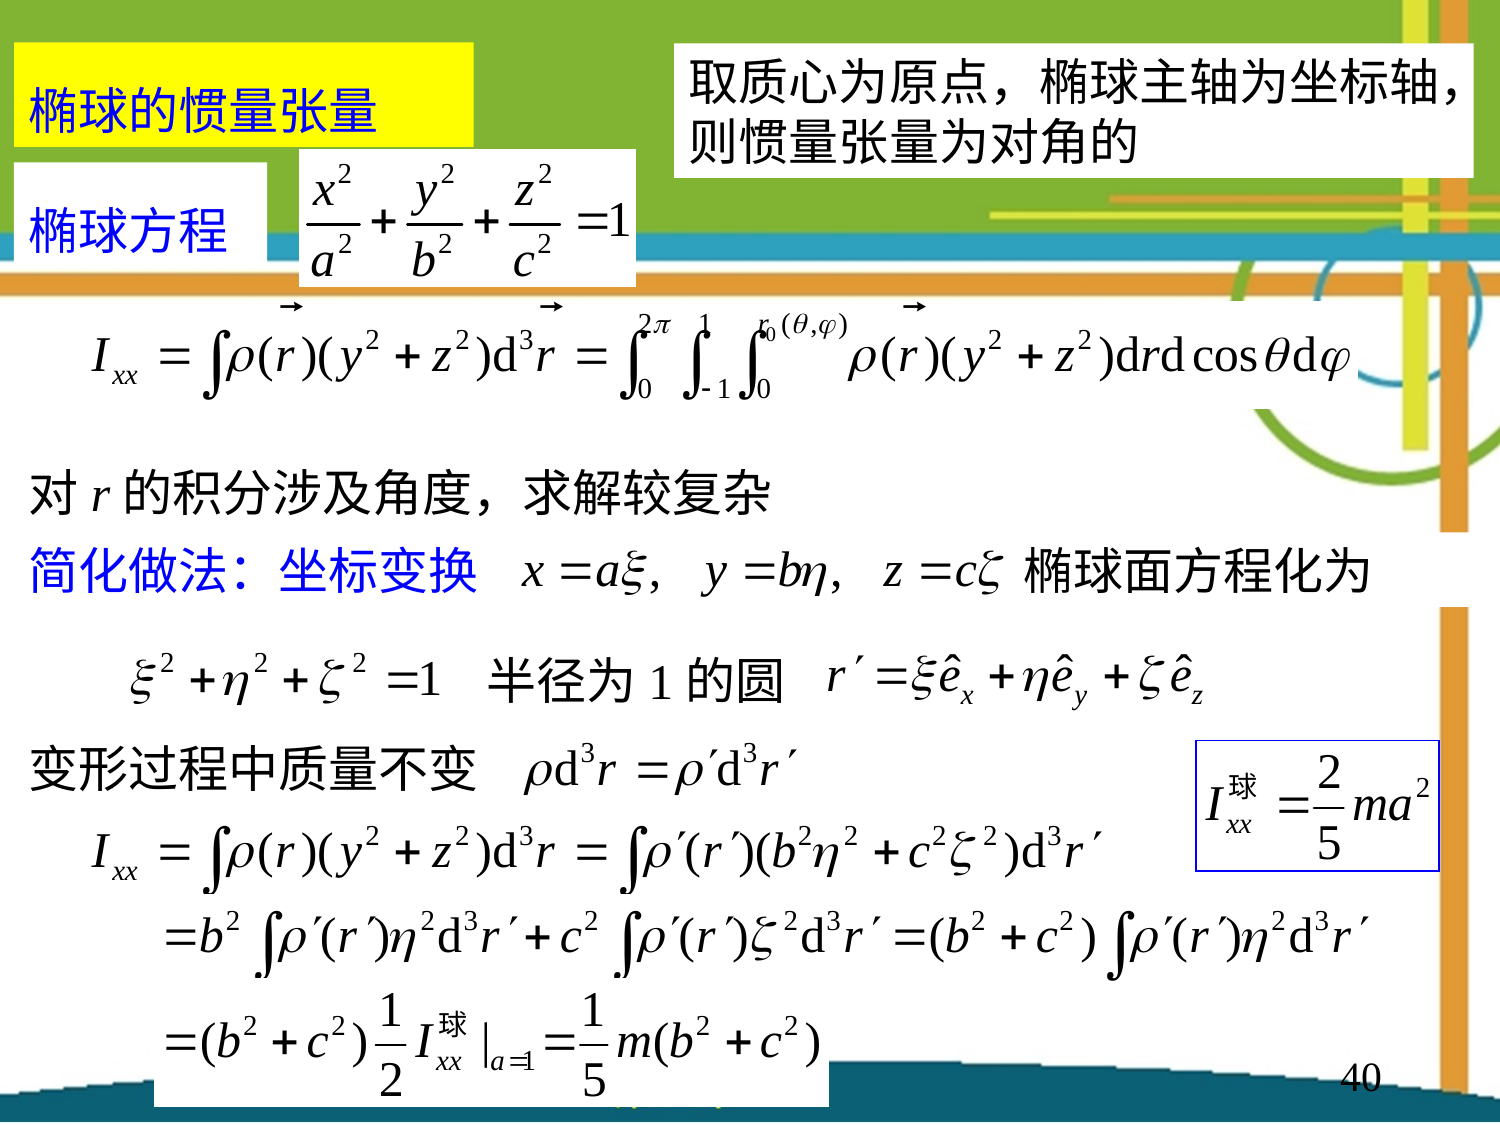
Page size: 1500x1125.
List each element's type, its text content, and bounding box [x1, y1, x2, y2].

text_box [818, 641, 1215, 722]
text_box 椭球方程 [13, 162, 268, 268]
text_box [123, 641, 449, 717]
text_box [1196, 741, 1439, 871]
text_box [512, 540, 1017, 608]
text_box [153, 893, 1375, 986]
text_box 对r的积分涉及角度，求解较复杂 [13, 454, 814, 530]
text_box 半径为1的圆 [471, 641, 814, 717]
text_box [82, 300, 1358, 410]
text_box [514, 730, 802, 806]
picture [0, 0, 1500, 1125]
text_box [298, 149, 637, 287]
text_box 变形过程中质量不变 [14, 730, 514, 806]
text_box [153, 978, 829, 1108]
slide_number 40 [1059, 1042, 1397, 1103]
text_box 椭球的惯量张量 [14, 42, 474, 147]
text_box 取质心为原点，椭球主轴为坐标轴，则惯量张量为对角的 [674, 43, 1474, 178]
text_box 简化做法：坐标变换 ，椭球面方程化为 [13, 532, 1474, 607]
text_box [82, 809, 1108, 901]
